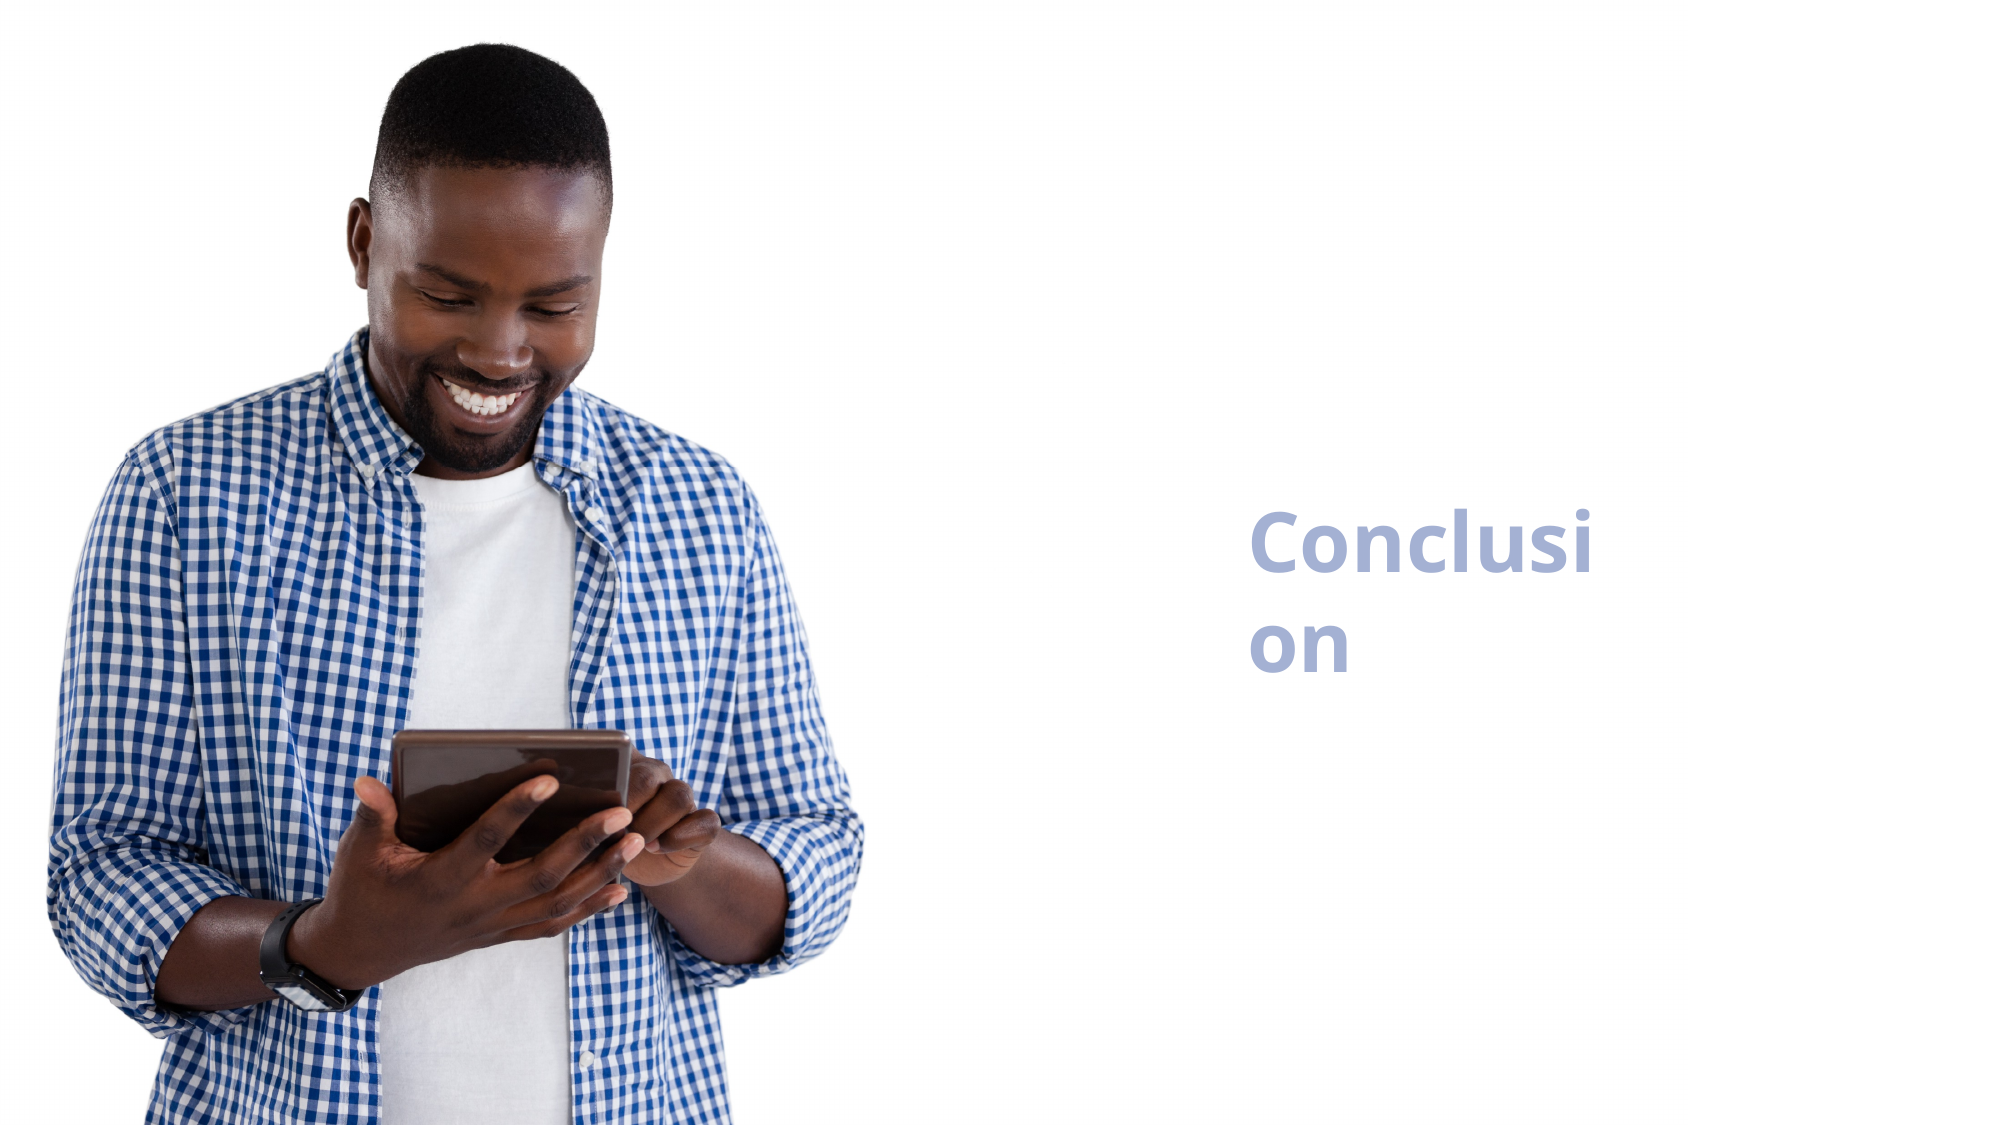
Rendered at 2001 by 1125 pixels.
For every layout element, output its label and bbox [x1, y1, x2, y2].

picture [0, 0, 1688, 1125]
